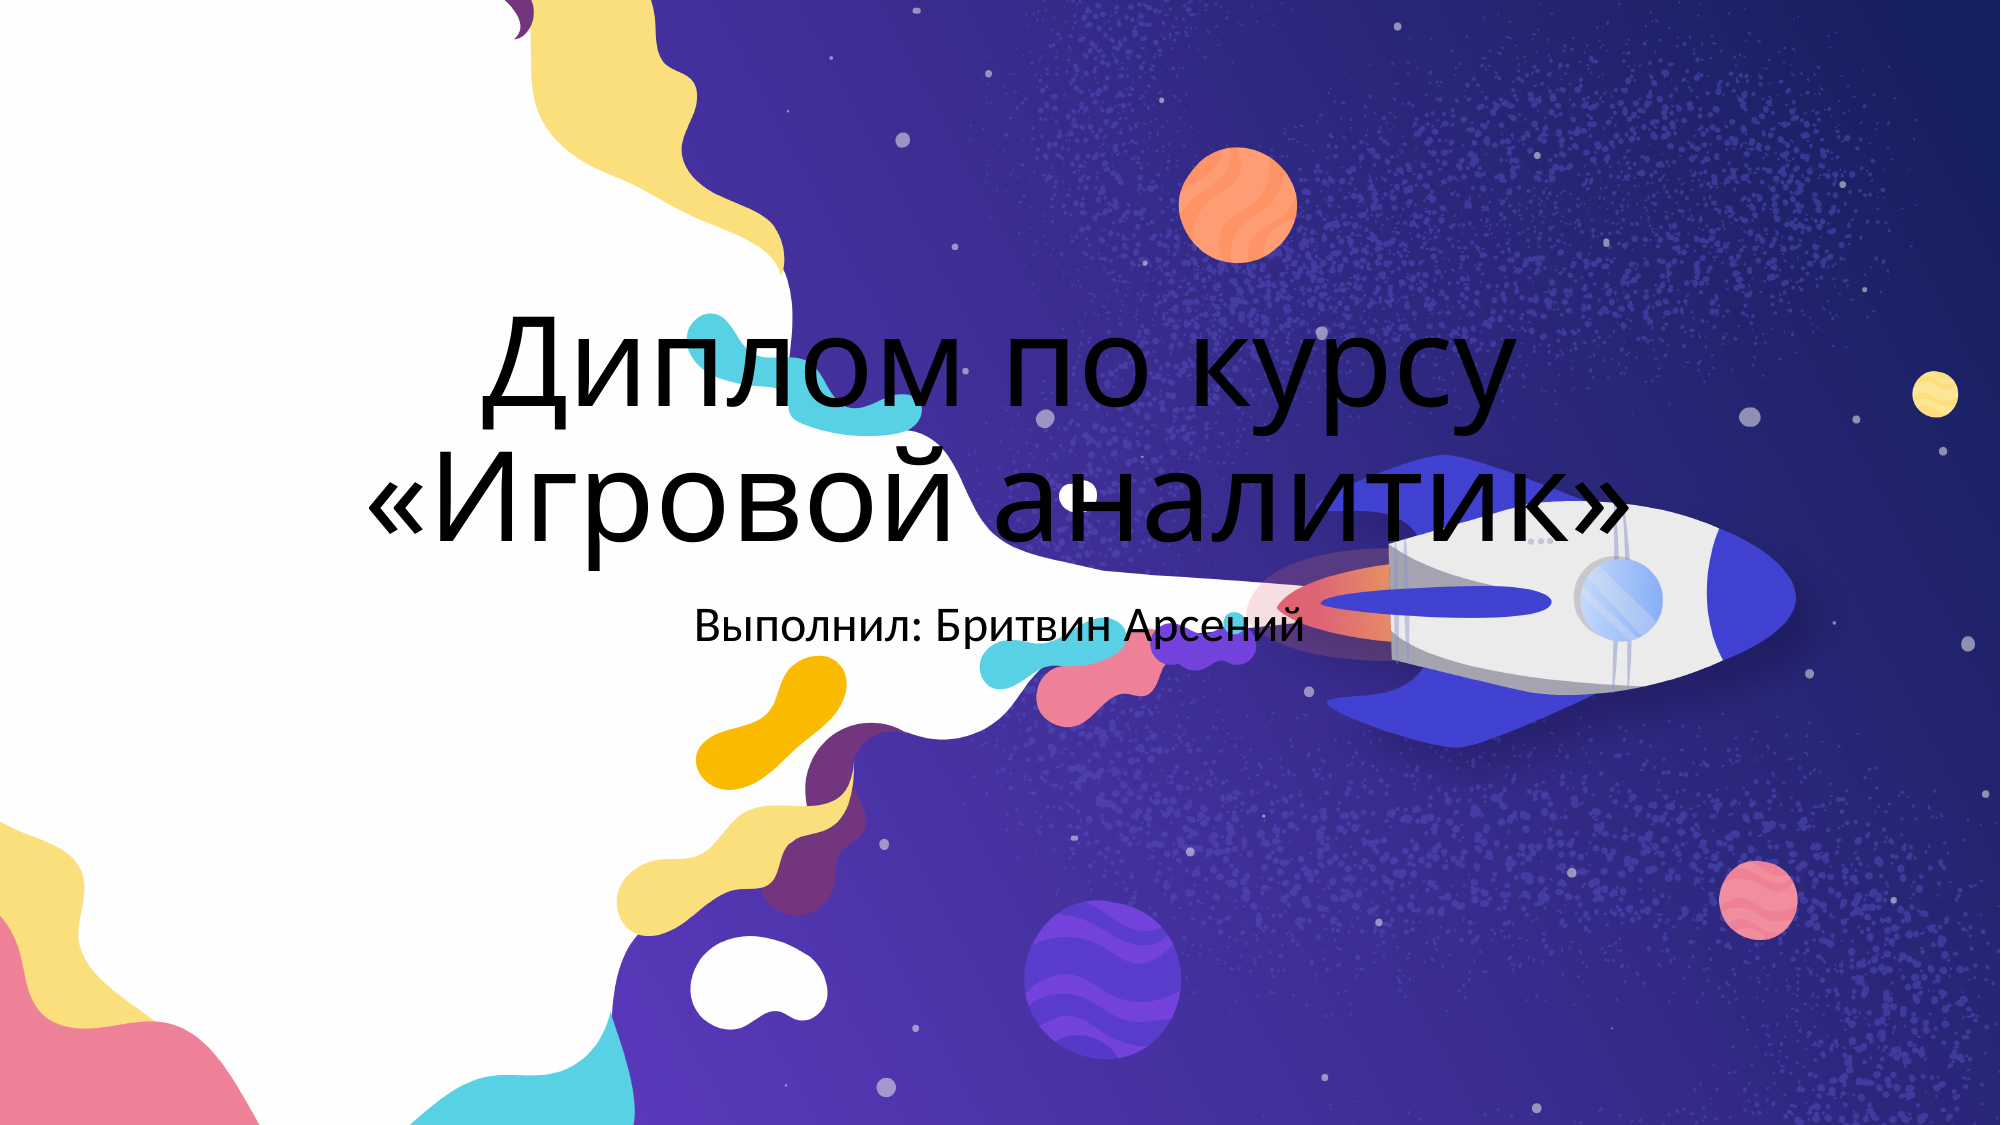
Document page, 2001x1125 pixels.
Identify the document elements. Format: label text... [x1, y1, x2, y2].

title Диплом по курсу «Игровой аналитик» [249, 184, 1750, 576]
subtitle Выполнил: Бритвин Арсений [249, 590, 1750, 863]
picture [0, 0, 2000, 1125]
